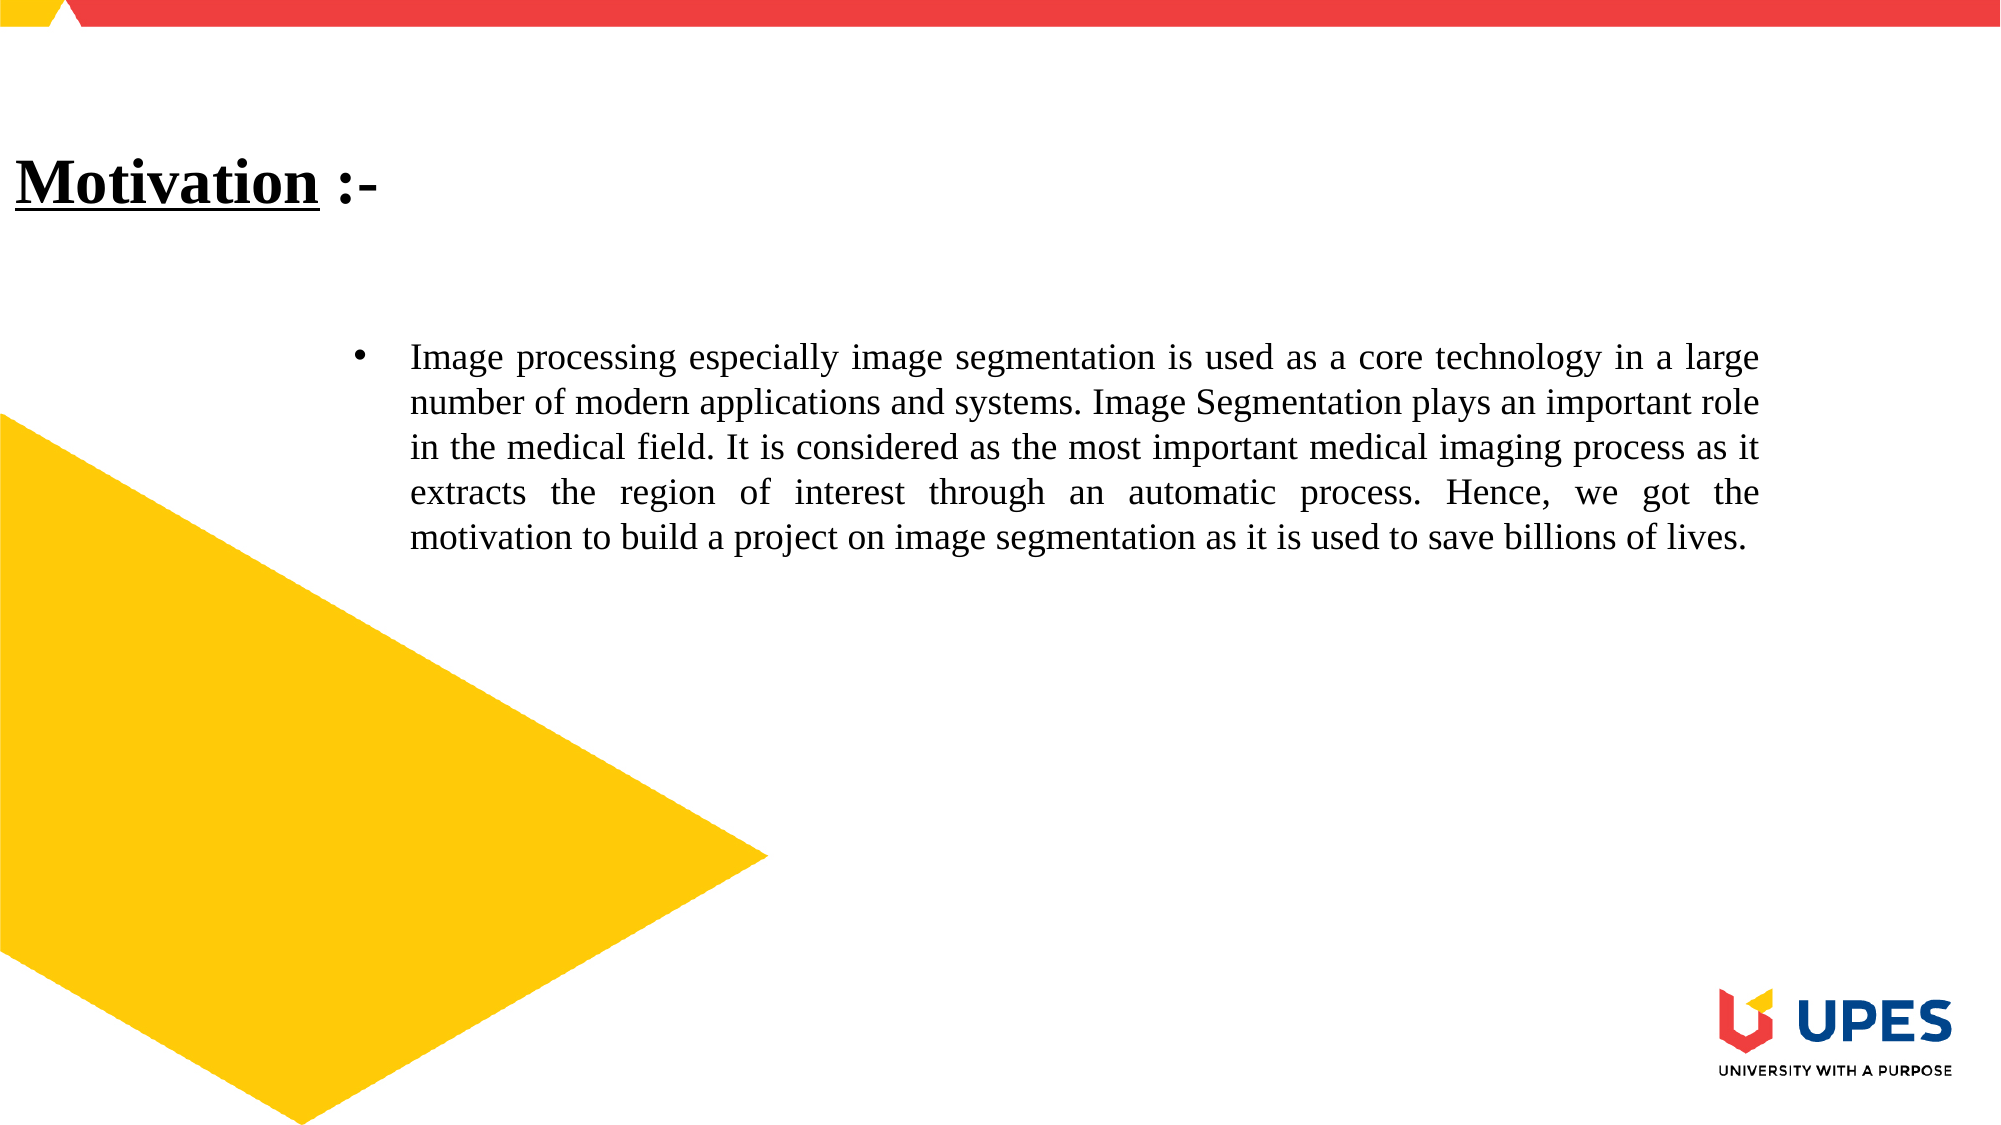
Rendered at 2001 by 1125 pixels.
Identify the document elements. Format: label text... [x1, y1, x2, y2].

title Motivation :- [0, 131, 1963, 225]
picture [0, 0, 2001, 1125]
list Image processing especially image segmentation is used as a core technology in a large number of modern applications and systems. Image Segmentation plays an important role in the medical field. It is considered as the most important medical imaging process as it extracts the region of interest through an automatic process. Hence, we got the motivation to build a project on image segmentation as it is used to save billions of lives. [338, 324, 1777, 973]
